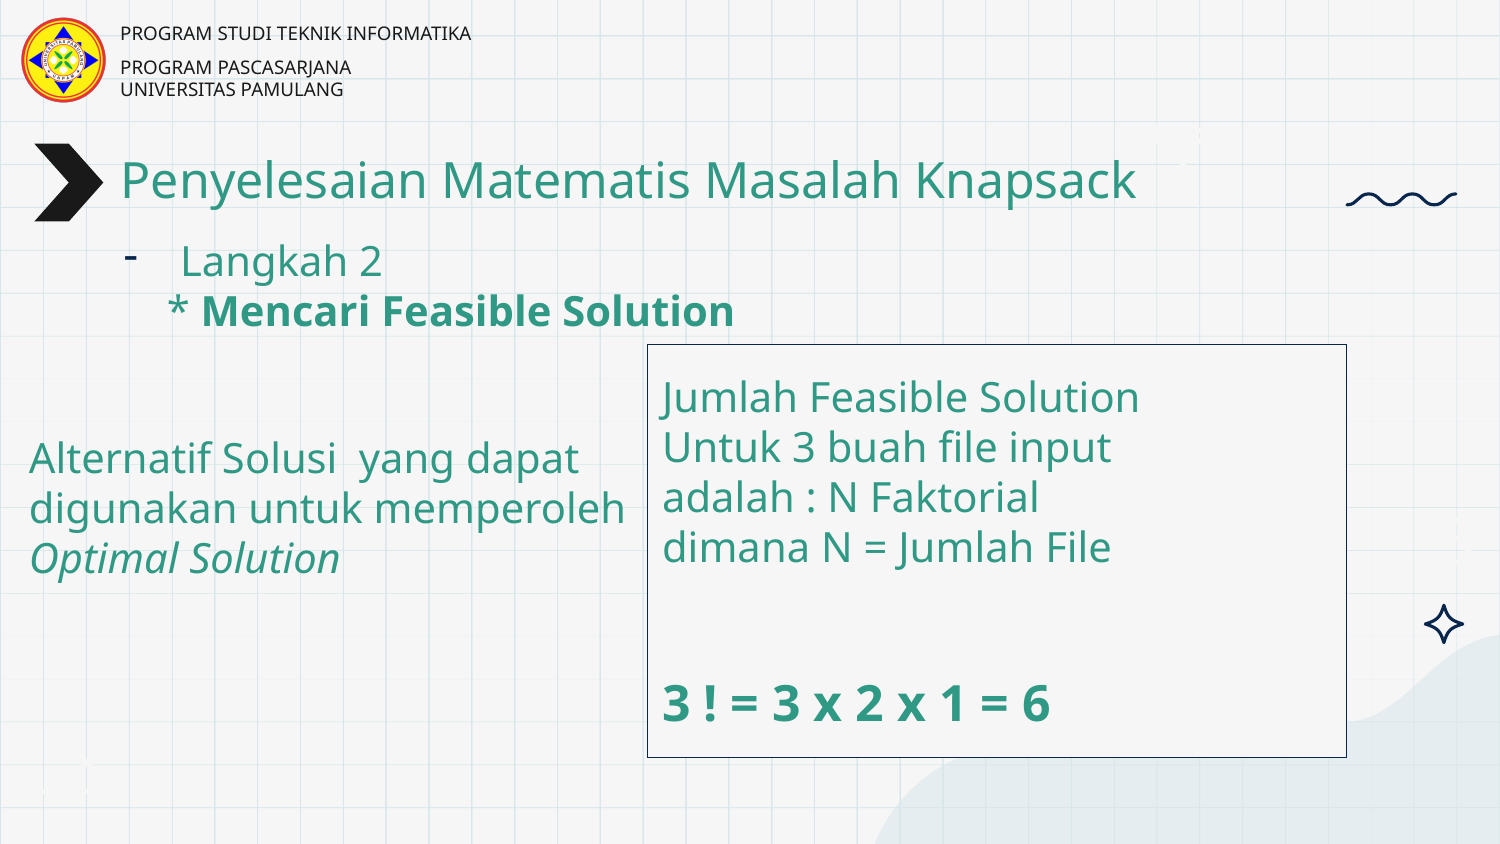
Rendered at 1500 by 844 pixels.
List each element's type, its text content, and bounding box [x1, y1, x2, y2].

text_box Penyelesaian Matematis Masalah Knapsack [105, 101, 1496, 257]
text_box PROGRAM STUDI TEKNIK INFORMATIKA PROGRAM PASCASARJANA UNIVERSITAS PAMULANG [135, 26, 520, 96]
text_box [32, 141, 105, 224]
picture [1347, 417, 1500, 722]
text_box Langkah 2 * Mencari Feasible Solution [108, 153, 1500, 417]
picture [0, 0, 1500, 844]
text_box Jumlah Feasible Solution Untuk 3 buah file input adalah : N Faktorial dimana N = Jumlah File 3 ! = 3 x 2 x 1 = 6 [647, 344, 1347, 758]
text_box Alternatif Solusi yang dapat digunakan untuk memperoleh Optimal Solution [13, 375, 647, 639]
